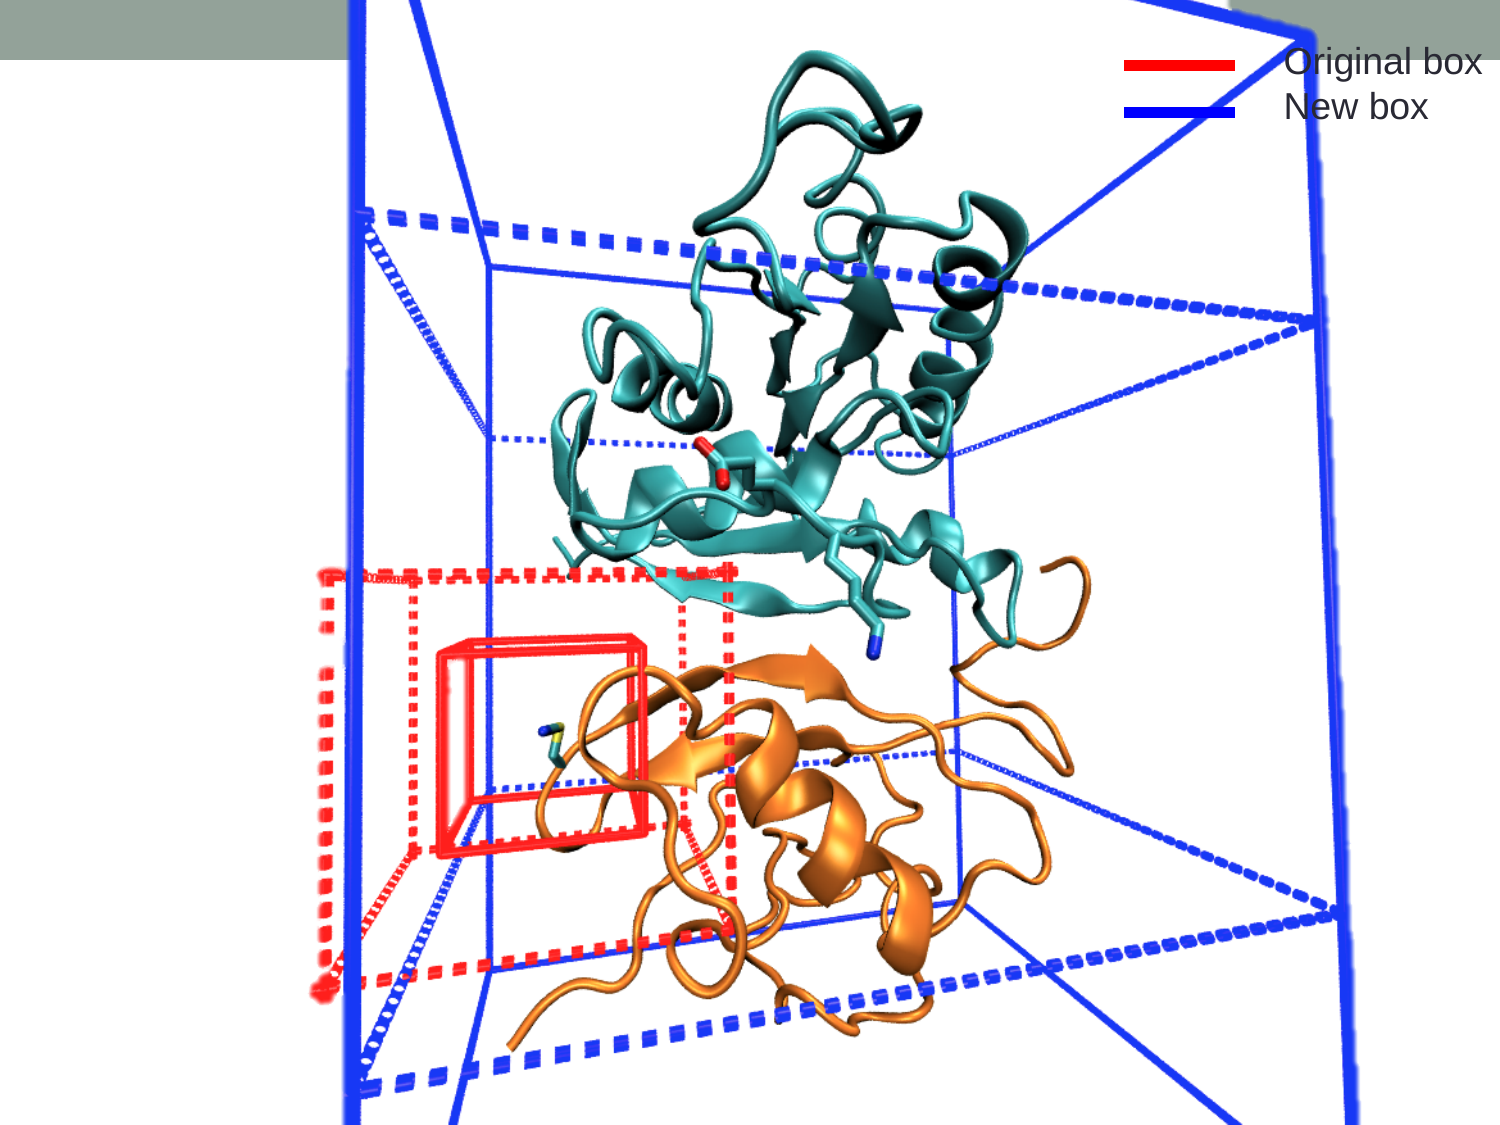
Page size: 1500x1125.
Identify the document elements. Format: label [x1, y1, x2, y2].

picture [0, 0, 1500, 1125]
text_box [1123, 29, 1500, 137]
